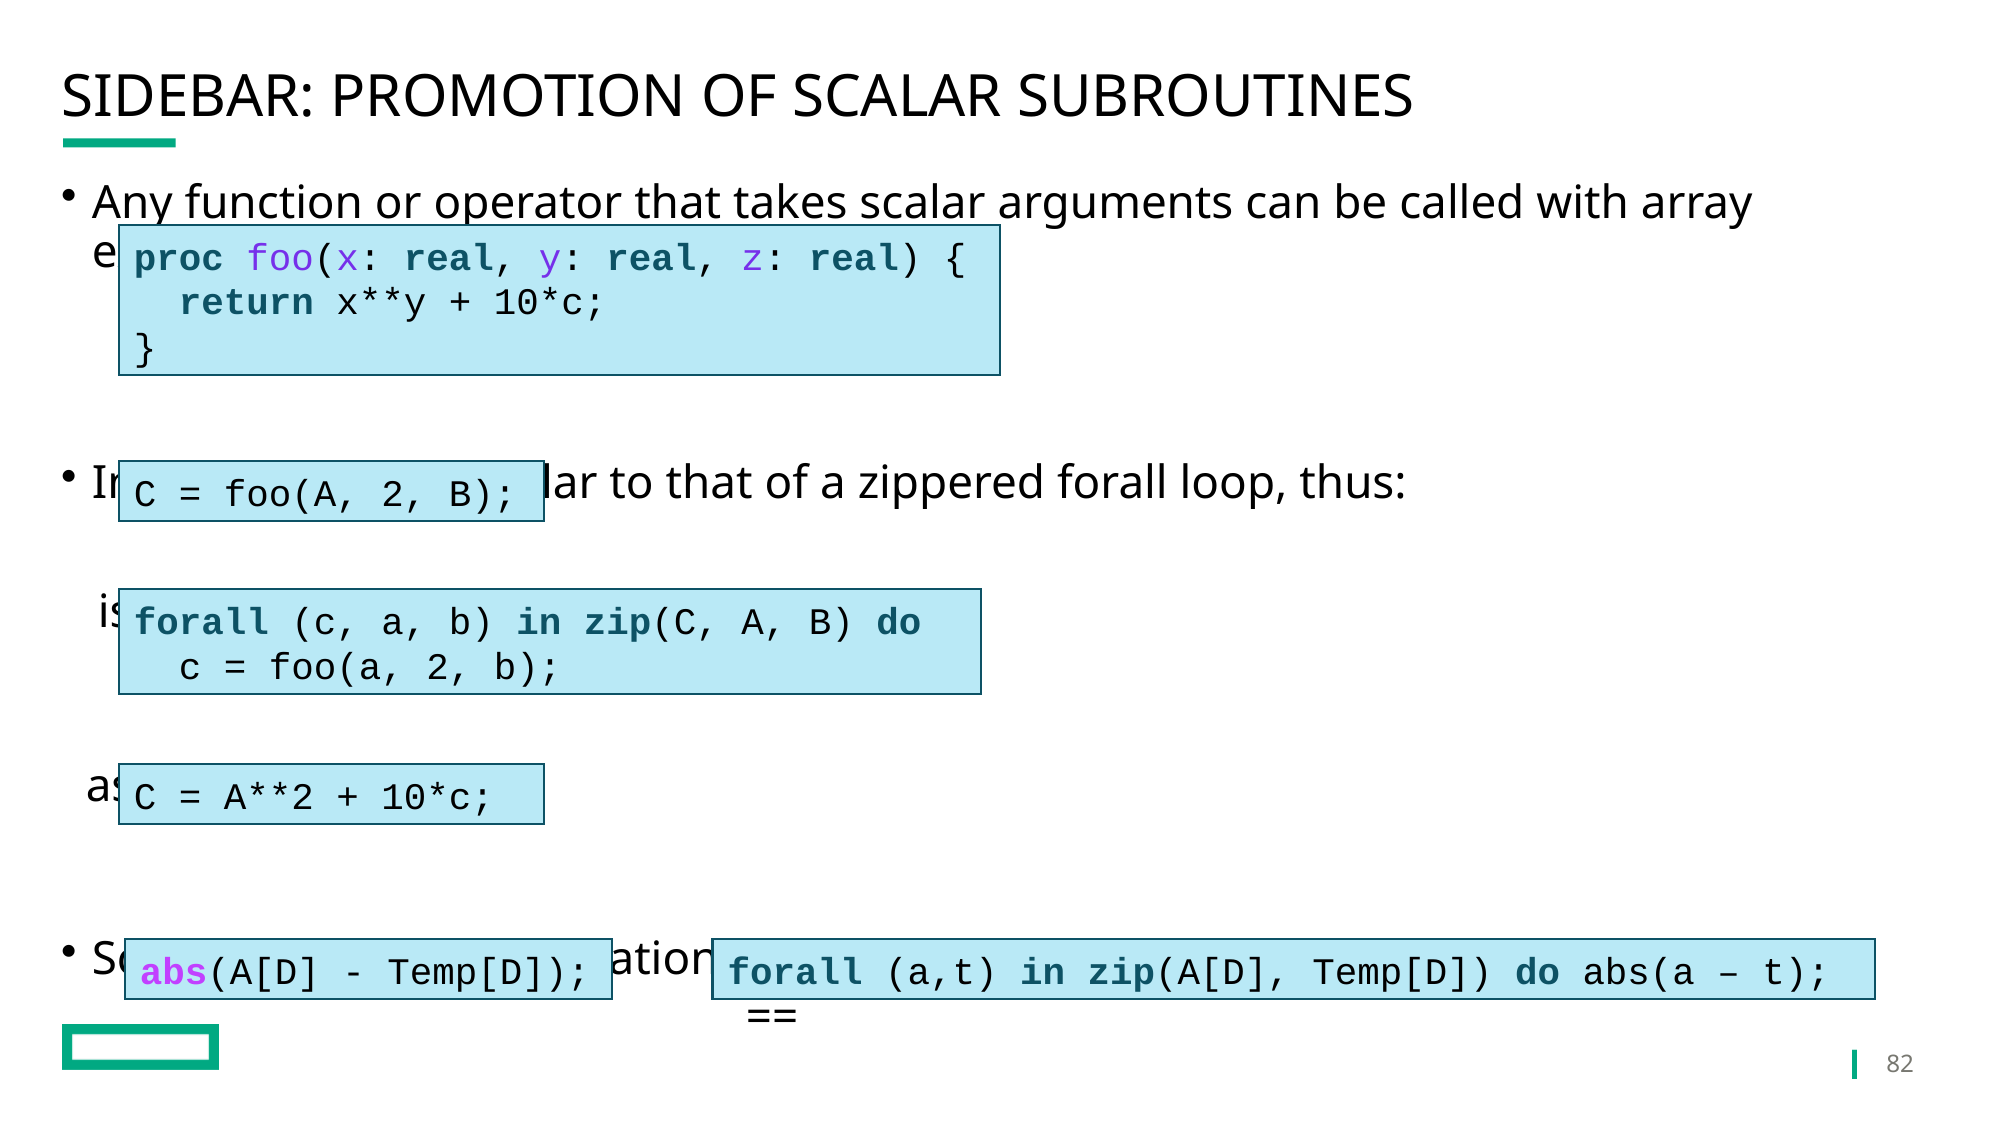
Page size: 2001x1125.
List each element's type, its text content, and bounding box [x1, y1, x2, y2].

text_box abs(A[D] - Temp[D]); [124, 938, 613, 1000]
picture [62, 1024, 219, 1070]
title SideBar: Promotion Of Scalar Subroutines [42, 60, 1927, 135]
text_box forall (c, a, b) in zip(C, A, B) do c = foo(a, 2, b); [118, 588, 982, 695]
list Any function or operator that takes scalar arguments can be called with array expressions instead Interpretation is similar to that of a zippered forall loop, thus: is equivalent to: as is: So, in the Jacobi computation, == [42, 159, 1942, 1005]
text_box C = A**2 + 10*c; [118, 763, 545, 825]
text_box forall (a,t) in zip(A[D], Temp[D]) do abs(a – t); [711, 938, 1876, 1000]
picture [1852, 1043, 1857, 1079]
slide_number 82 [1837, 1033, 1950, 1094]
text_box C = foo(A, 2, B); [118, 460, 545, 522]
text_box proc foo(x: real, y: real, z: real) { return x**y + 10*c; } [118, 224, 1001, 376]
